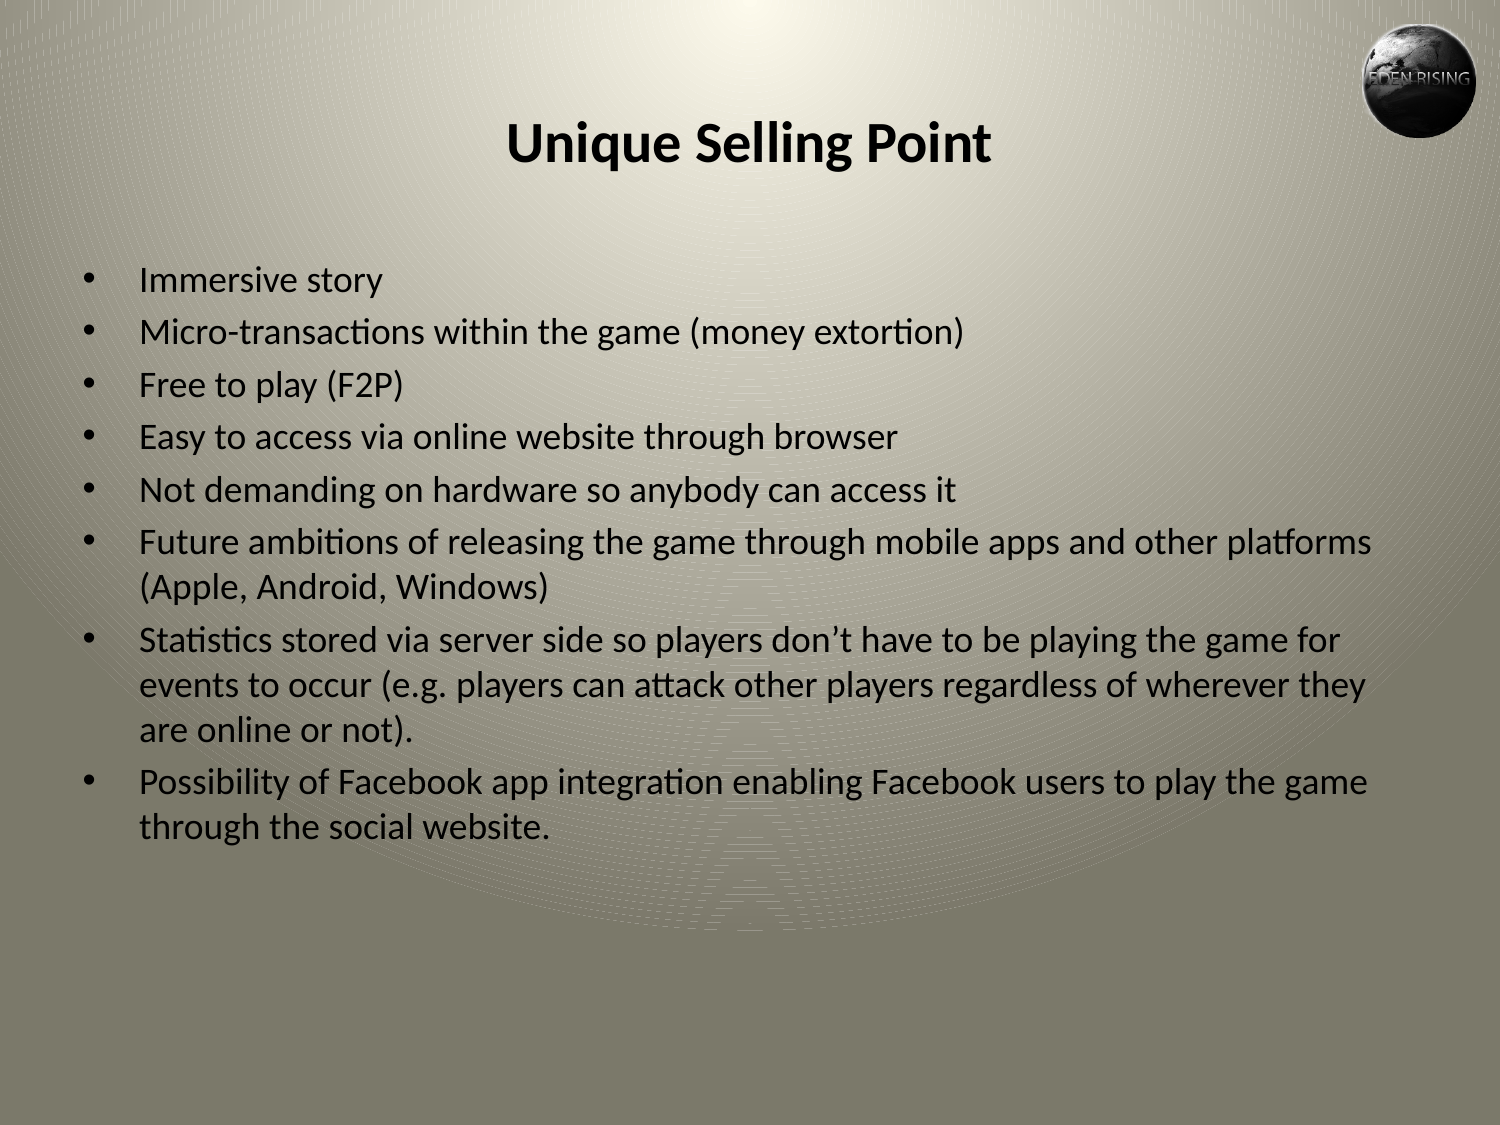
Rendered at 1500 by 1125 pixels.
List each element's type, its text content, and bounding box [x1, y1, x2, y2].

picture [1362, 24, 1476, 138]
title Unique Selling Point [75, 45, 1425, 233]
text_box Immersive story Micro-transactions within the game (money extortion) Free to play (F2P) Easy to access via online website through browser Not demanding on hardware so anybody can access it Future ambitions of releasing the game through mobile apps and other platforms (Apple, Android, Windows) Statistics stored via server side so players don’t have to be playing the game for events to occur (e.g. players can attack other players regardless of wherever they are online or not). Possibility of Facebook app integration enabling Facebook users to play the game through the social website. [67, 247, 1418, 990]
